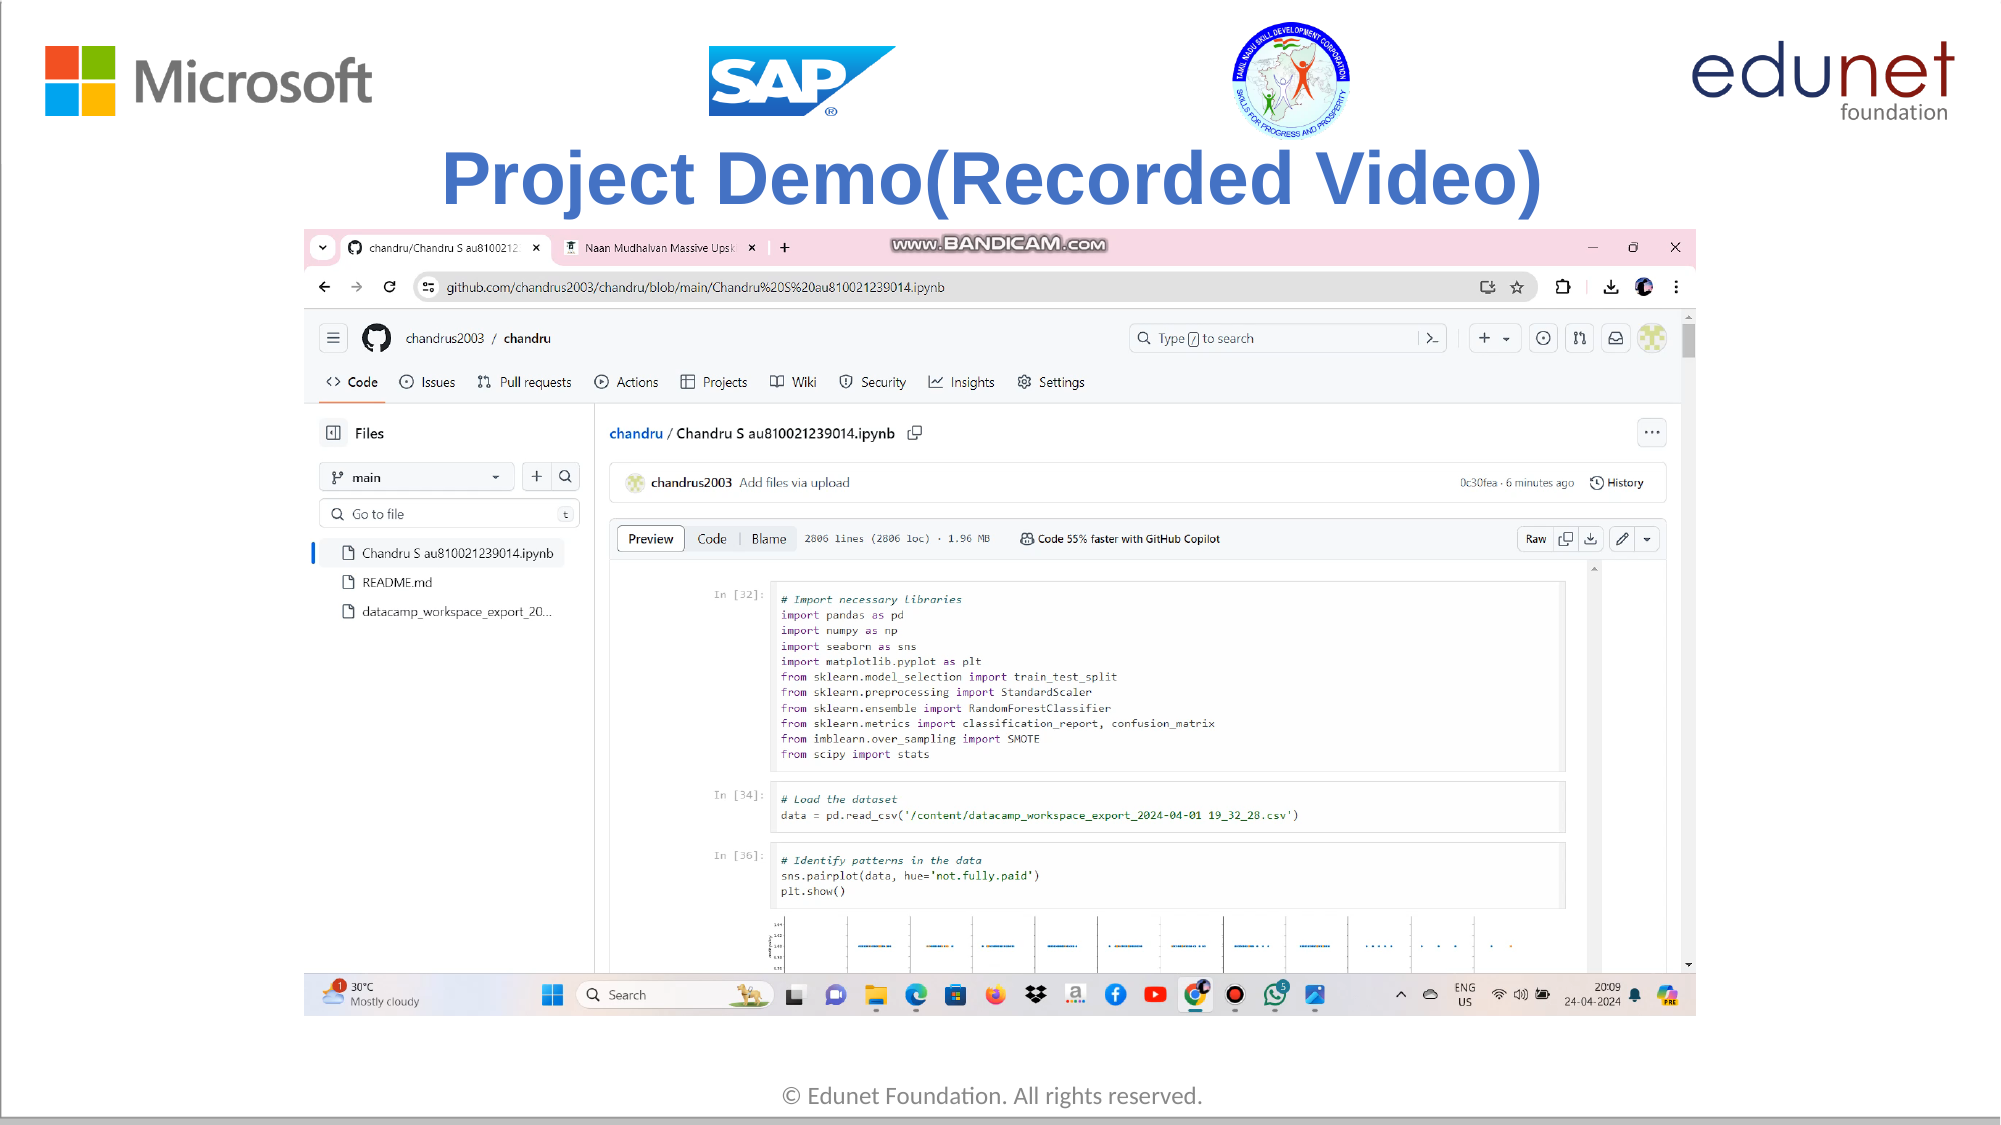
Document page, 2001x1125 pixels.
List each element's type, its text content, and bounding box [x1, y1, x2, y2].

picture [1232, 22, 1350, 92]
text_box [303, 228, 1697, 1017]
title Project Demo(Recorded Video) [242, 92, 1743, 228]
footer © Edunet Foundation. All rights reserved. [655, 1065, 1331, 1125]
picture [45, 46, 372, 116]
picture [0, 0, 2001, 1125]
picture [709, 48, 896, 92]
picture [1686, 37, 1957, 125]
